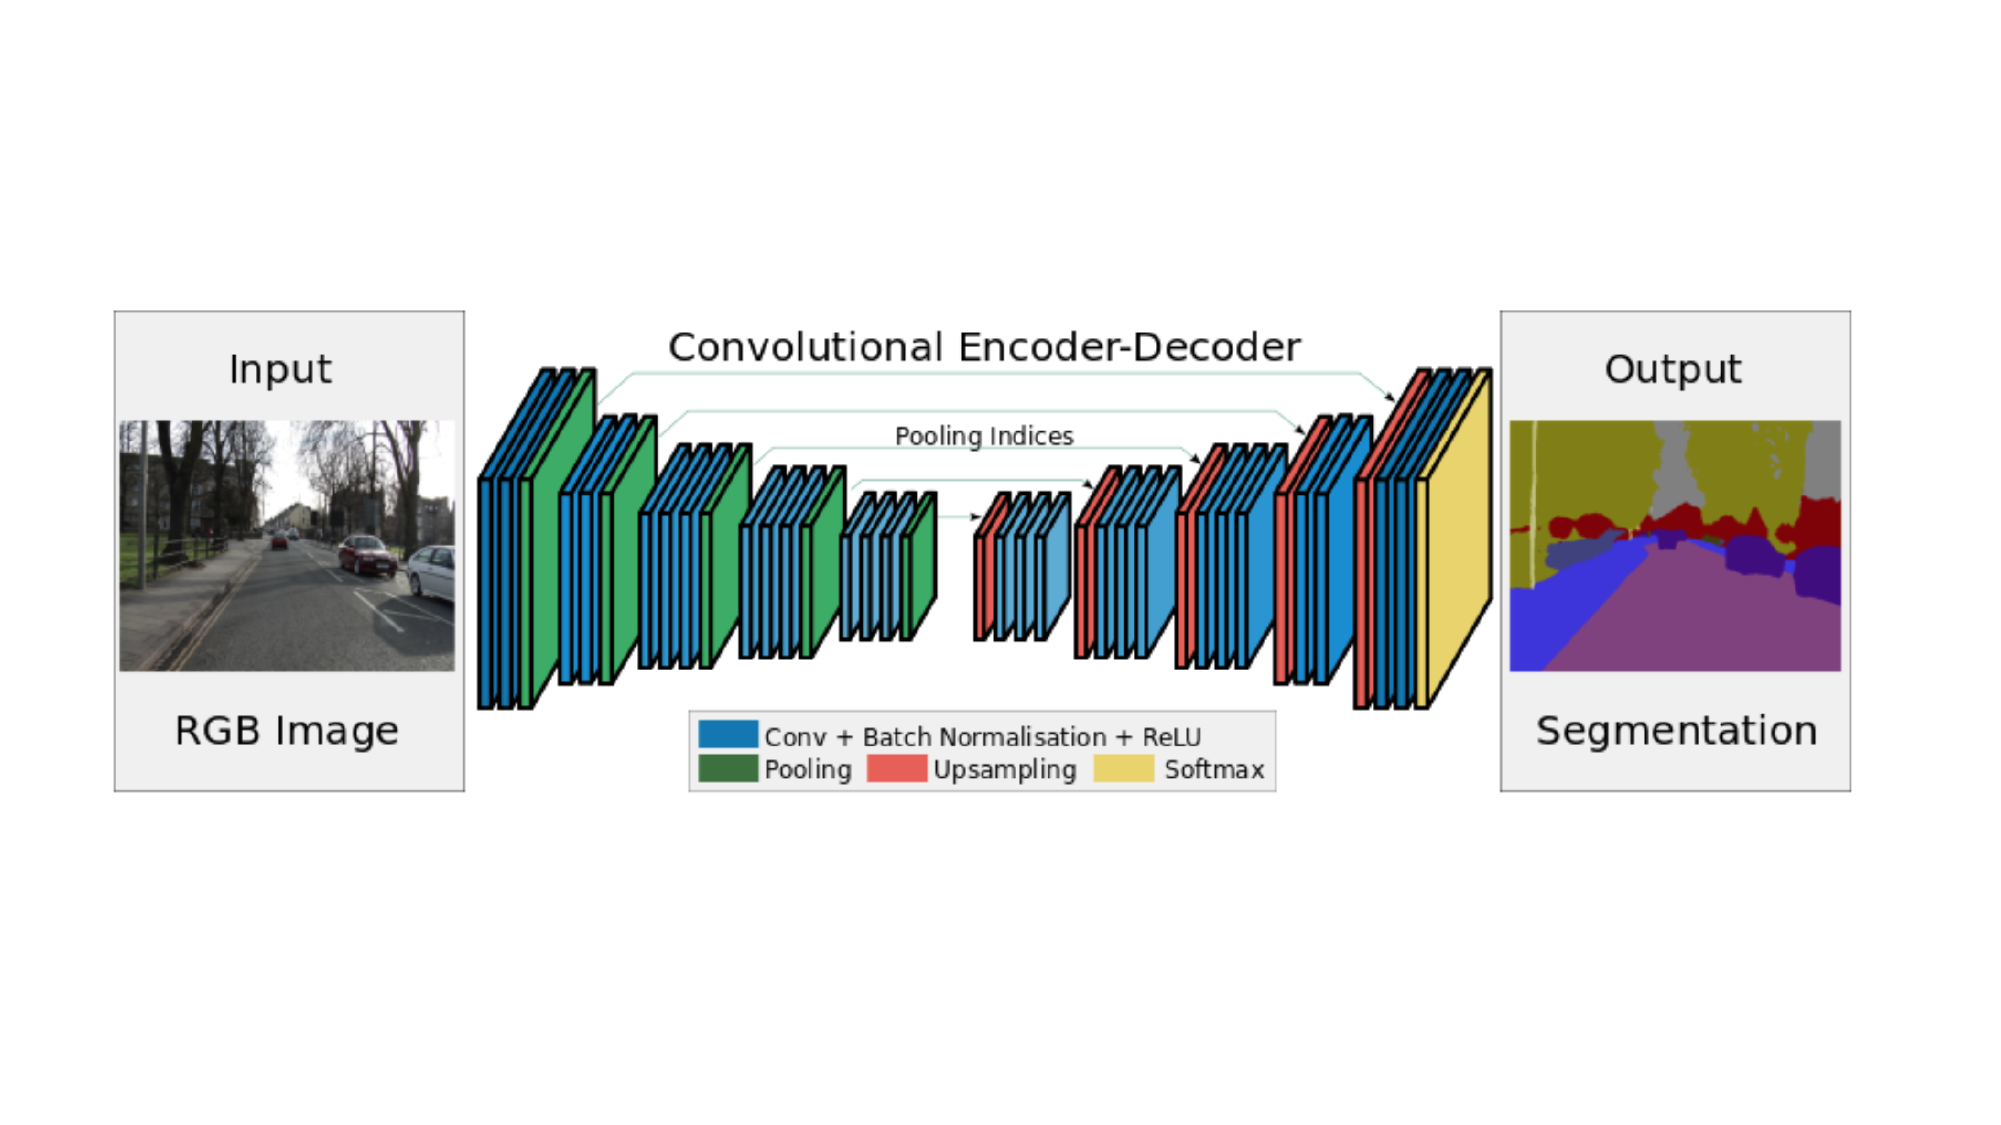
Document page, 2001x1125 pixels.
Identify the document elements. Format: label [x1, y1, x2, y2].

picture [105, 300, 1861, 800]
